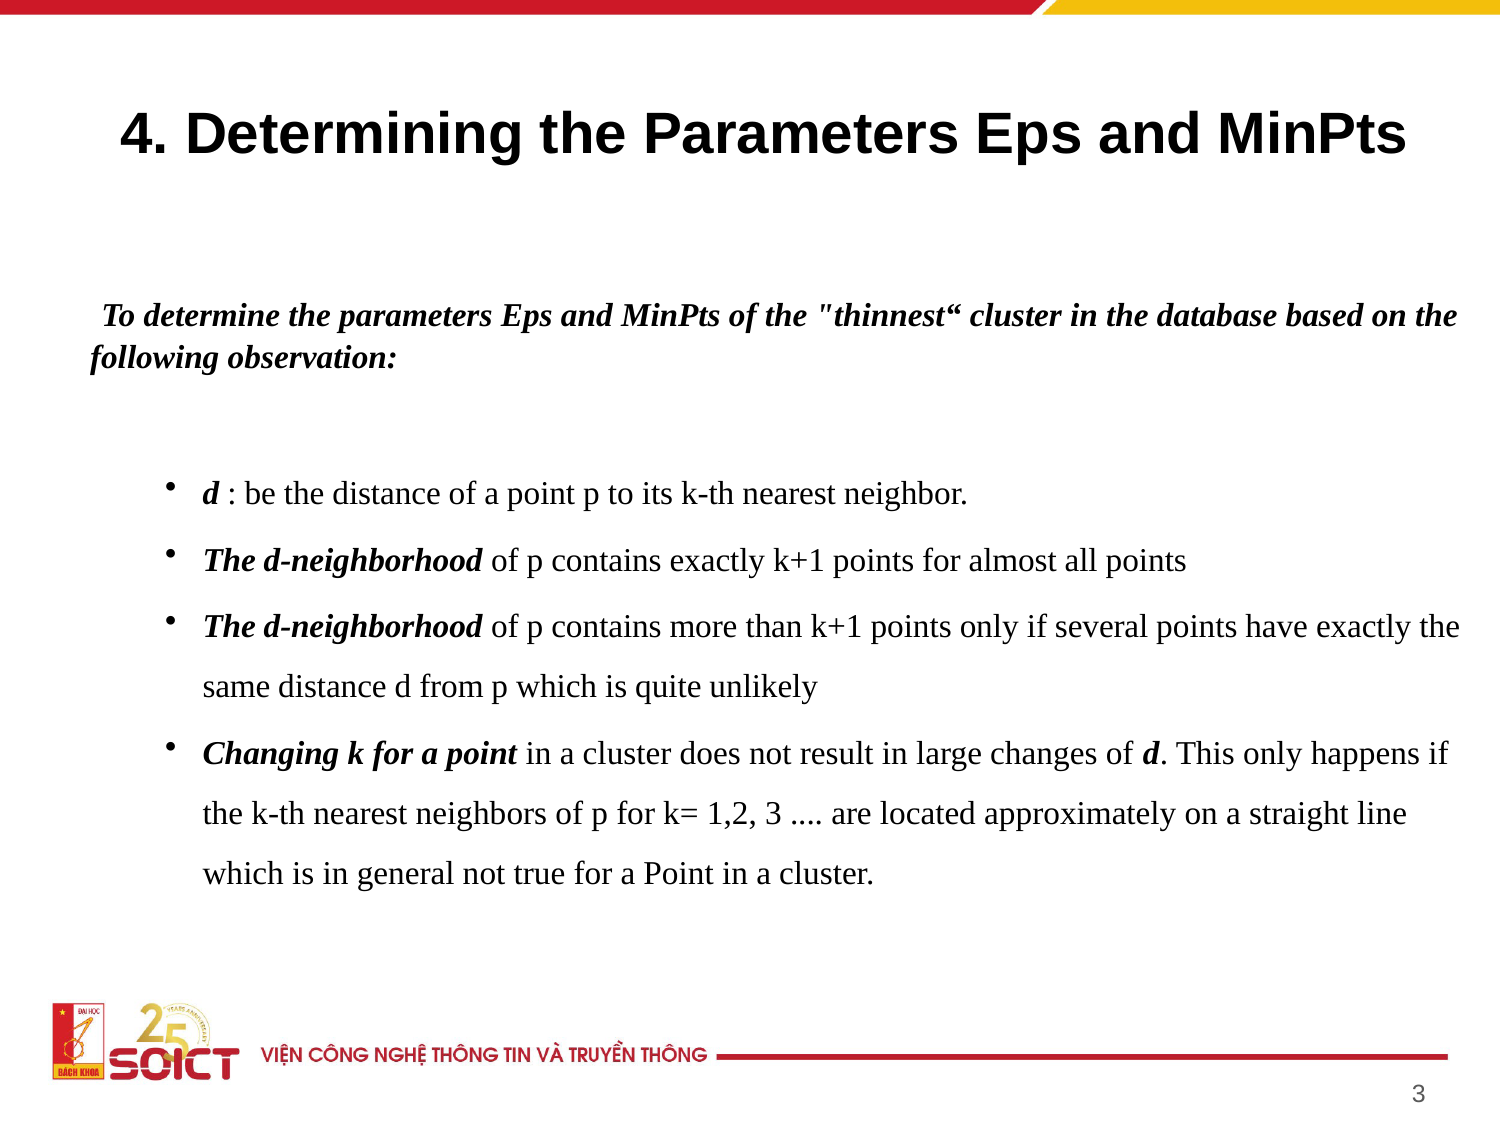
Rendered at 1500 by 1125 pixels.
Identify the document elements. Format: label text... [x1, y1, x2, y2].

picture [0, 0, 1500, 1085]
text_box 3 [1405, 1077, 1439, 1108]
title 4. Determining the Parameters Eps and MinPts [87, 93, 1439, 276]
text_box To determine the parameters Eps and MinPts of the "thinnest“ cluster in the database based on the following observation: d : be the distance of a point p to its k-th nearest neighbor. The d-neighborhood of p contains exactly k+1 points for almost all points The d-neighborhood of p contains more than k+1 points only if several points have exactly the same distance d from p which is quite unlikely Changing k for a point in a cluster does not result in large changes of d. This only happens if the k-th nearest neighbors of p for k= 1,2, 3 .... are located approximately on a straight line which is in general not true for a Point in a cluster. [87, 276, 1463, 891]
